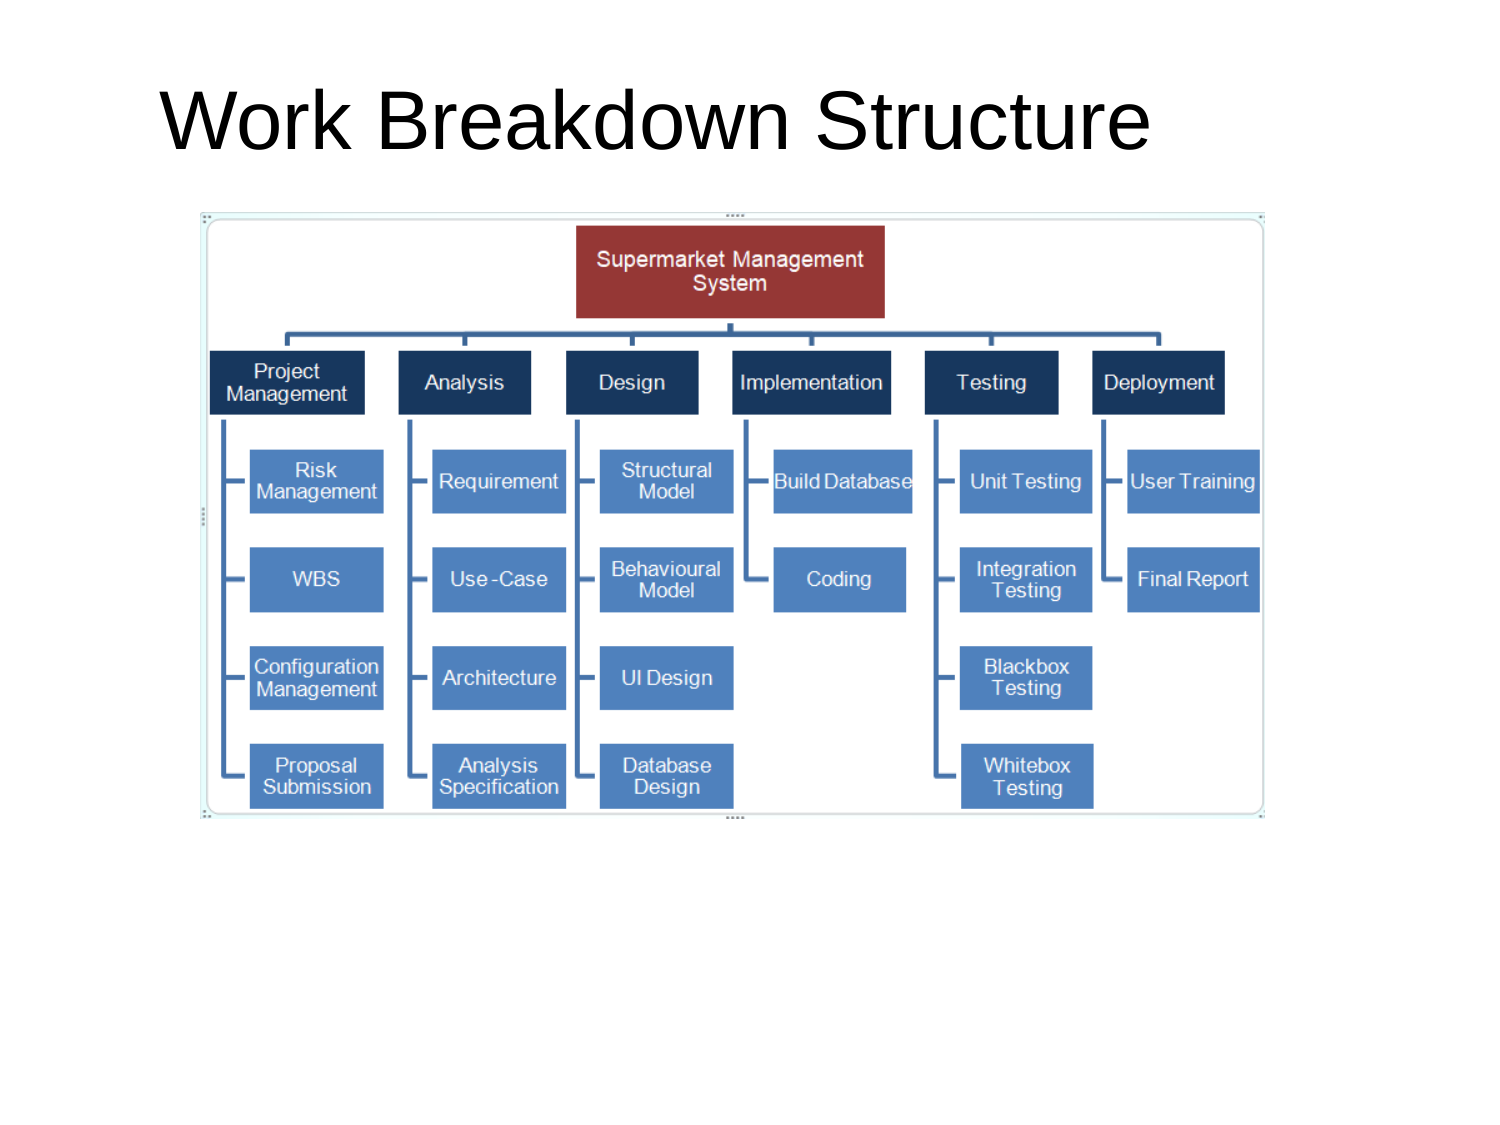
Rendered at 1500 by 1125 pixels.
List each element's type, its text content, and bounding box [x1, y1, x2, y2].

title Work Breakdown Structure [75, 45, 1238, 188]
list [199, 212, 1266, 819]
